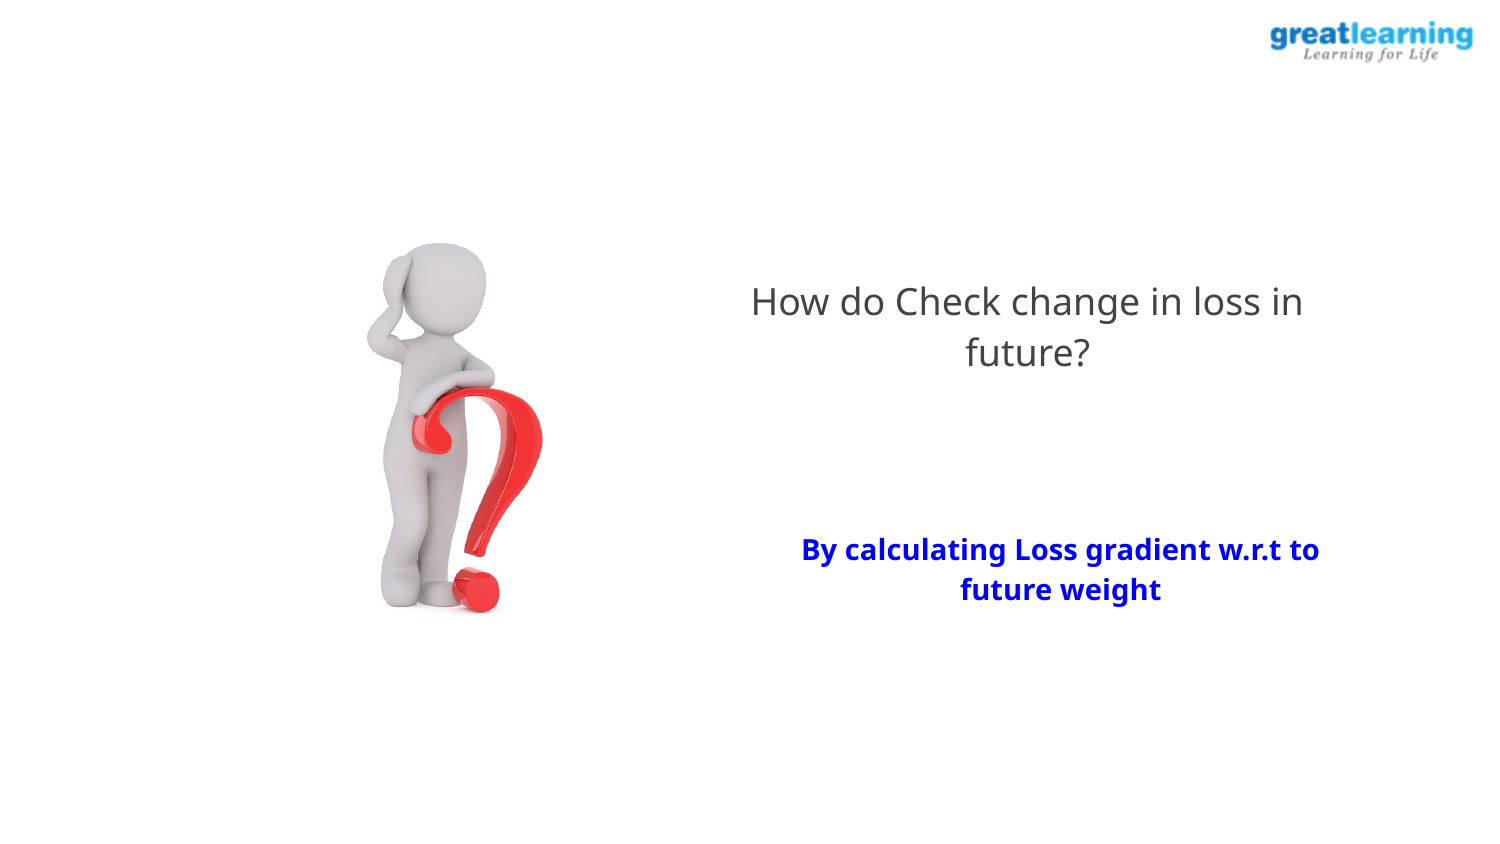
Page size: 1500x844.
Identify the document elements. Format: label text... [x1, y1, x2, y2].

text_box How do Check change in loss in future? [684, 234, 1371, 412]
text_box By calculating Loss gradient w.r.t to future weight [675, 432, 1371, 700]
picture [239, 215, 653, 629]
picture [1270, 20, 1474, 63]
